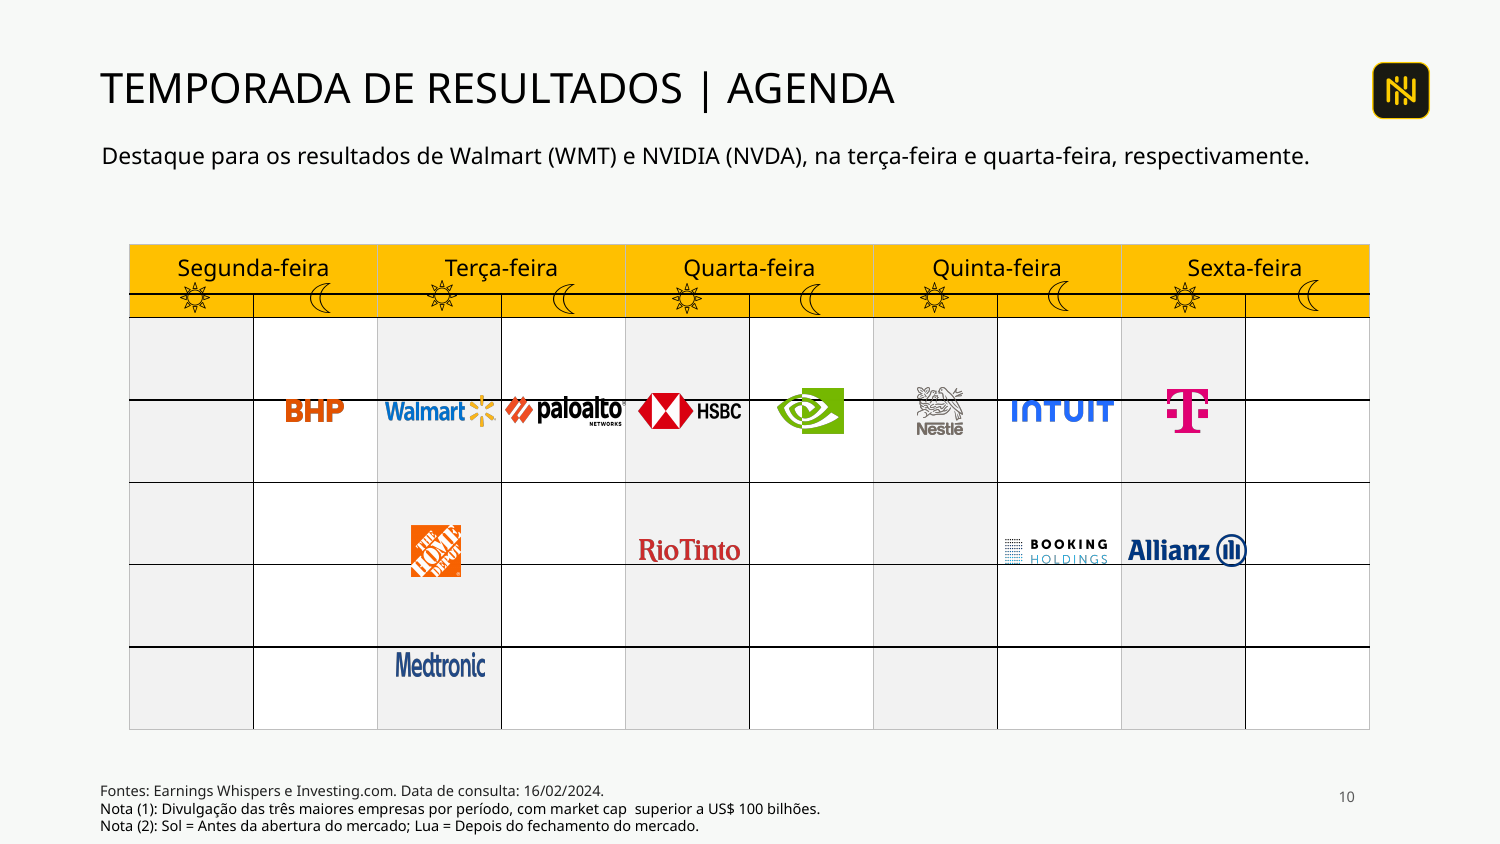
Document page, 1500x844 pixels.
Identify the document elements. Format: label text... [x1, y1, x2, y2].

table_cell [1203, 295, 1245, 317]
picture [1128, 534, 1248, 567]
table_cell [1246, 318, 1369, 399]
table_cell [1246, 565, 1369, 646]
text_box Destaque para os resultados de Walmart (WMT) e NVIDIA (NVDA), na terça-feira e quarta-feira, respectivamente. [101, 141, 1342, 185]
table_cell [1122, 483, 1245, 533]
table_cell [826, 295, 873, 317]
picture [180, 282, 210, 313]
picture [427, 280, 458, 311]
table_cell [335, 295, 377, 317]
table_cell [626, 295, 668, 317]
table_cell [254, 401, 377, 482]
table_cell [130, 565, 253, 646]
table_cell [1122, 648, 1245, 729]
picture [917, 387, 963, 435]
picture [505, 395, 626, 426]
table_cell [998, 605, 1121, 646]
text_box Fontes: Earnings Whispers e Investing.com. Data de consulta: 16/02/2024. Nota (1): Divulgação das três maiores empresas por período, com market cap superior a US$ 100 bilhões. Nota (2): Sol = Antes da abertura do mercado; Lua = Depois do fechamento do mercado. [100, 782, 1335, 844]
table_cell [579, 295, 625, 317]
table_cell [502, 565, 625, 646]
table_cell [502, 432, 625, 482]
table_cell [130, 401, 253, 482]
table_cell [750, 318, 873, 399]
table_cell [626, 648, 749, 729]
table_cell [626, 401, 749, 482]
table_cell [998, 401, 1121, 482]
table_cell [1246, 483, 1369, 564]
table_cell [214, 295, 253, 317]
table_cell [953, 295, 997, 317]
table_header Sexta-feira [1122, 245, 1369, 293]
table_cell [874, 565, 997, 646]
table_cell [626, 565, 749, 646]
table_cell [378, 401, 501, 482]
table_cell [254, 295, 306, 317]
table_cell [1246, 648, 1369, 729]
table_cell [750, 483, 873, 564]
table_cell [130, 295, 176, 317]
table_cell [378, 318, 501, 399]
picture [777, 388, 844, 434]
table_cell [626, 483, 749, 564]
picture [411, 525, 462, 577]
picture [286, 399, 344, 423]
table_cell [1246, 295, 1297, 317]
table_cell [1122, 295, 1166, 317]
table_cell [626, 318, 749, 399]
table_header Segunda-feira [130, 245, 377, 293]
picture [639, 539, 740, 562]
table_cell [750, 648, 873, 729]
table_cell [1246, 401, 1369, 482]
table_cell [130, 318, 253, 399]
picture [1167, 388, 1208, 434]
table_cell [750, 295, 795, 317]
table_cell [378, 565, 501, 646]
table_cell [998, 295, 1045, 317]
table_header Terça-feira [378, 245, 625, 293]
table_cell [378, 648, 501, 729]
table_cell [254, 648, 377, 729]
picture [553, 284, 575, 315]
picture [396, 651, 485, 677]
picture [989, 505, 1123, 597]
picture [1297, 280, 1319, 311]
picture [919, 282, 950, 313]
table_cell [502, 483, 625, 564]
table_cell [254, 565, 377, 646]
table_header Quinta-feira [874, 245, 1121, 293]
table_header Quarta-feira [626, 245, 873, 293]
table_cell [1319, 295, 1369, 317]
table_cell [130, 483, 253, 564]
table_cell [254, 318, 377, 399]
picture [384, 395, 497, 427]
table_cell [502, 295, 549, 317]
table_cell [378, 295, 426, 317]
table_cell [254, 483, 377, 564]
table_cell [1071, 295, 1121, 317]
picture [1012, 399, 1115, 422]
table_cell [458, 295, 501, 317]
table_cell [874, 318, 997, 399]
title TEMPORADA DE RESULTADOS | AGENDA [100, 61, 1370, 140]
table_cell [874, 483, 997, 564]
table_cell [998, 648, 1121, 729]
picture [800, 284, 821, 315]
table_cell [502, 318, 625, 396]
table_cell [874, 295, 915, 317]
picture [672, 283, 702, 314]
picture [1170, 282, 1200, 313]
table_cell [502, 648, 625, 729]
table_cell [750, 401, 873, 482]
table_cell [750, 565, 873, 646]
table_cell [874, 648, 997, 729]
table_cell [874, 401, 997, 482]
table_cell [998, 483, 1121, 505]
picture [310, 283, 332, 314]
picture [638, 393, 741, 429]
table_cell [1122, 318, 1245, 399]
table_cell [378, 483, 501, 564]
table_cell [1122, 574, 1245, 646]
table_cell [998, 318, 1121, 399]
picture [1047, 281, 1069, 312]
picture [1369, 60, 1433, 121]
table_cell [706, 295, 749, 317]
table_cell [130, 648, 253, 729]
table_cell [1122, 401, 1245, 482]
